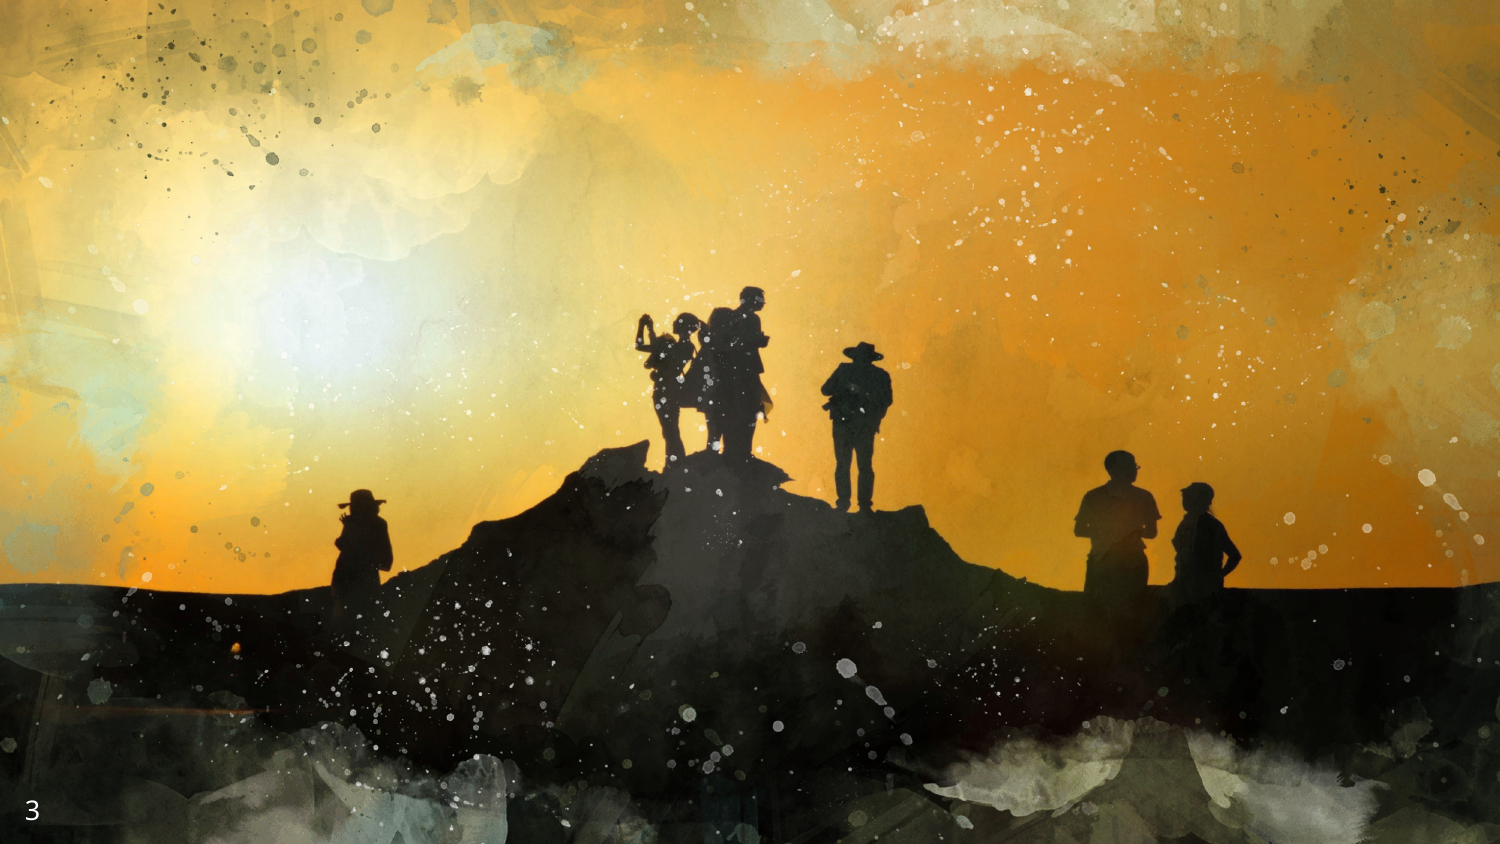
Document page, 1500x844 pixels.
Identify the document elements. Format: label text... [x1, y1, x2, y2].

picture [0, 0, 1500, 844]
slide_number 3 [24, 779, 115, 844]
